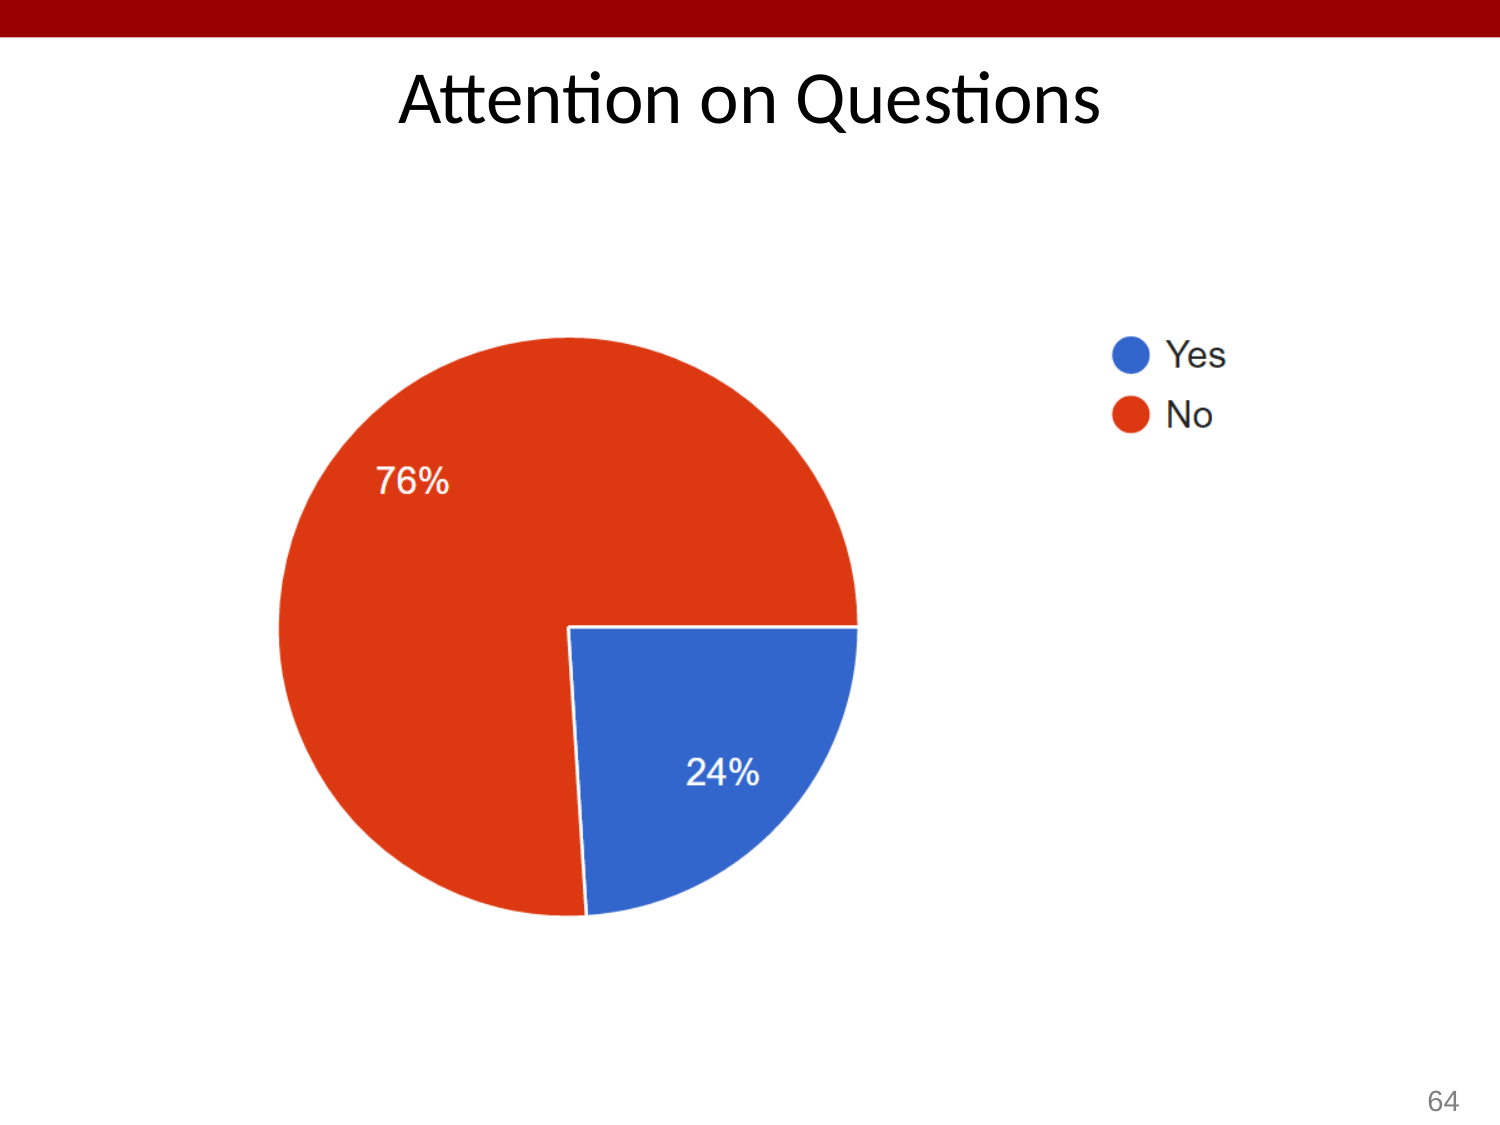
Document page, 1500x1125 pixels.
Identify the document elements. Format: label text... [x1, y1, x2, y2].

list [227, 279, 1273, 959]
title Attention on Questions [112, 37, 1388, 151]
slide_number 64 [1162, 1049, 1476, 1125]
